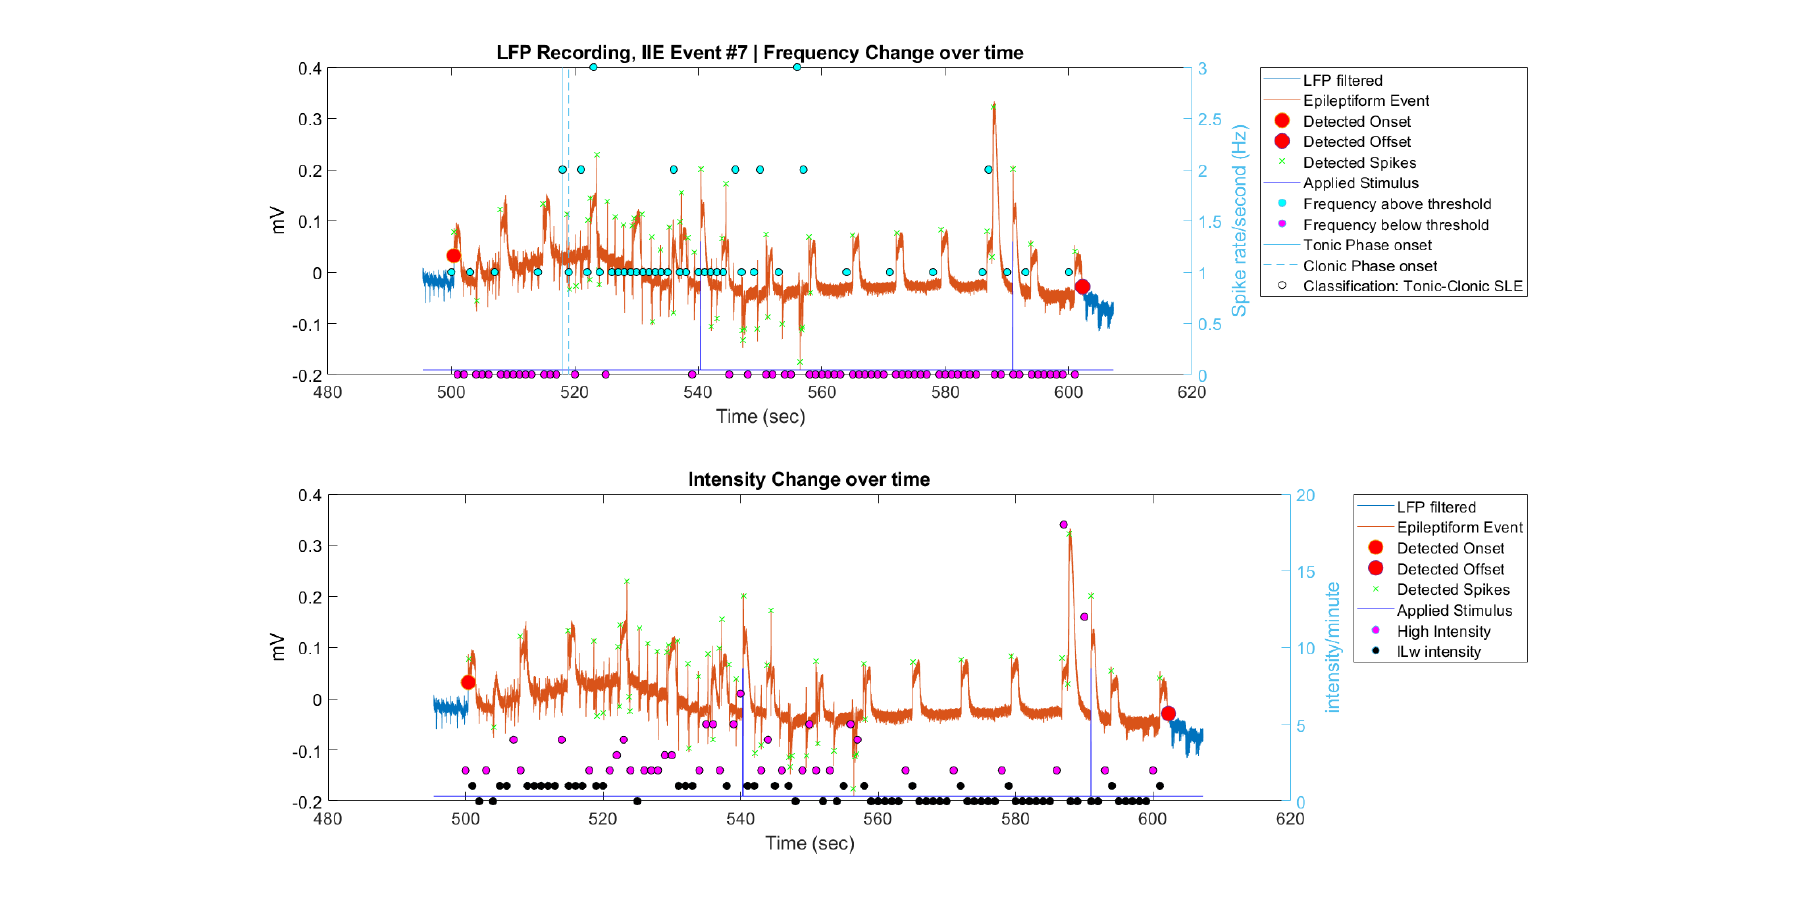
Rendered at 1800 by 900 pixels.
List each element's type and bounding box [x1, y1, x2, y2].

picture [126, 0, 1674, 900]
